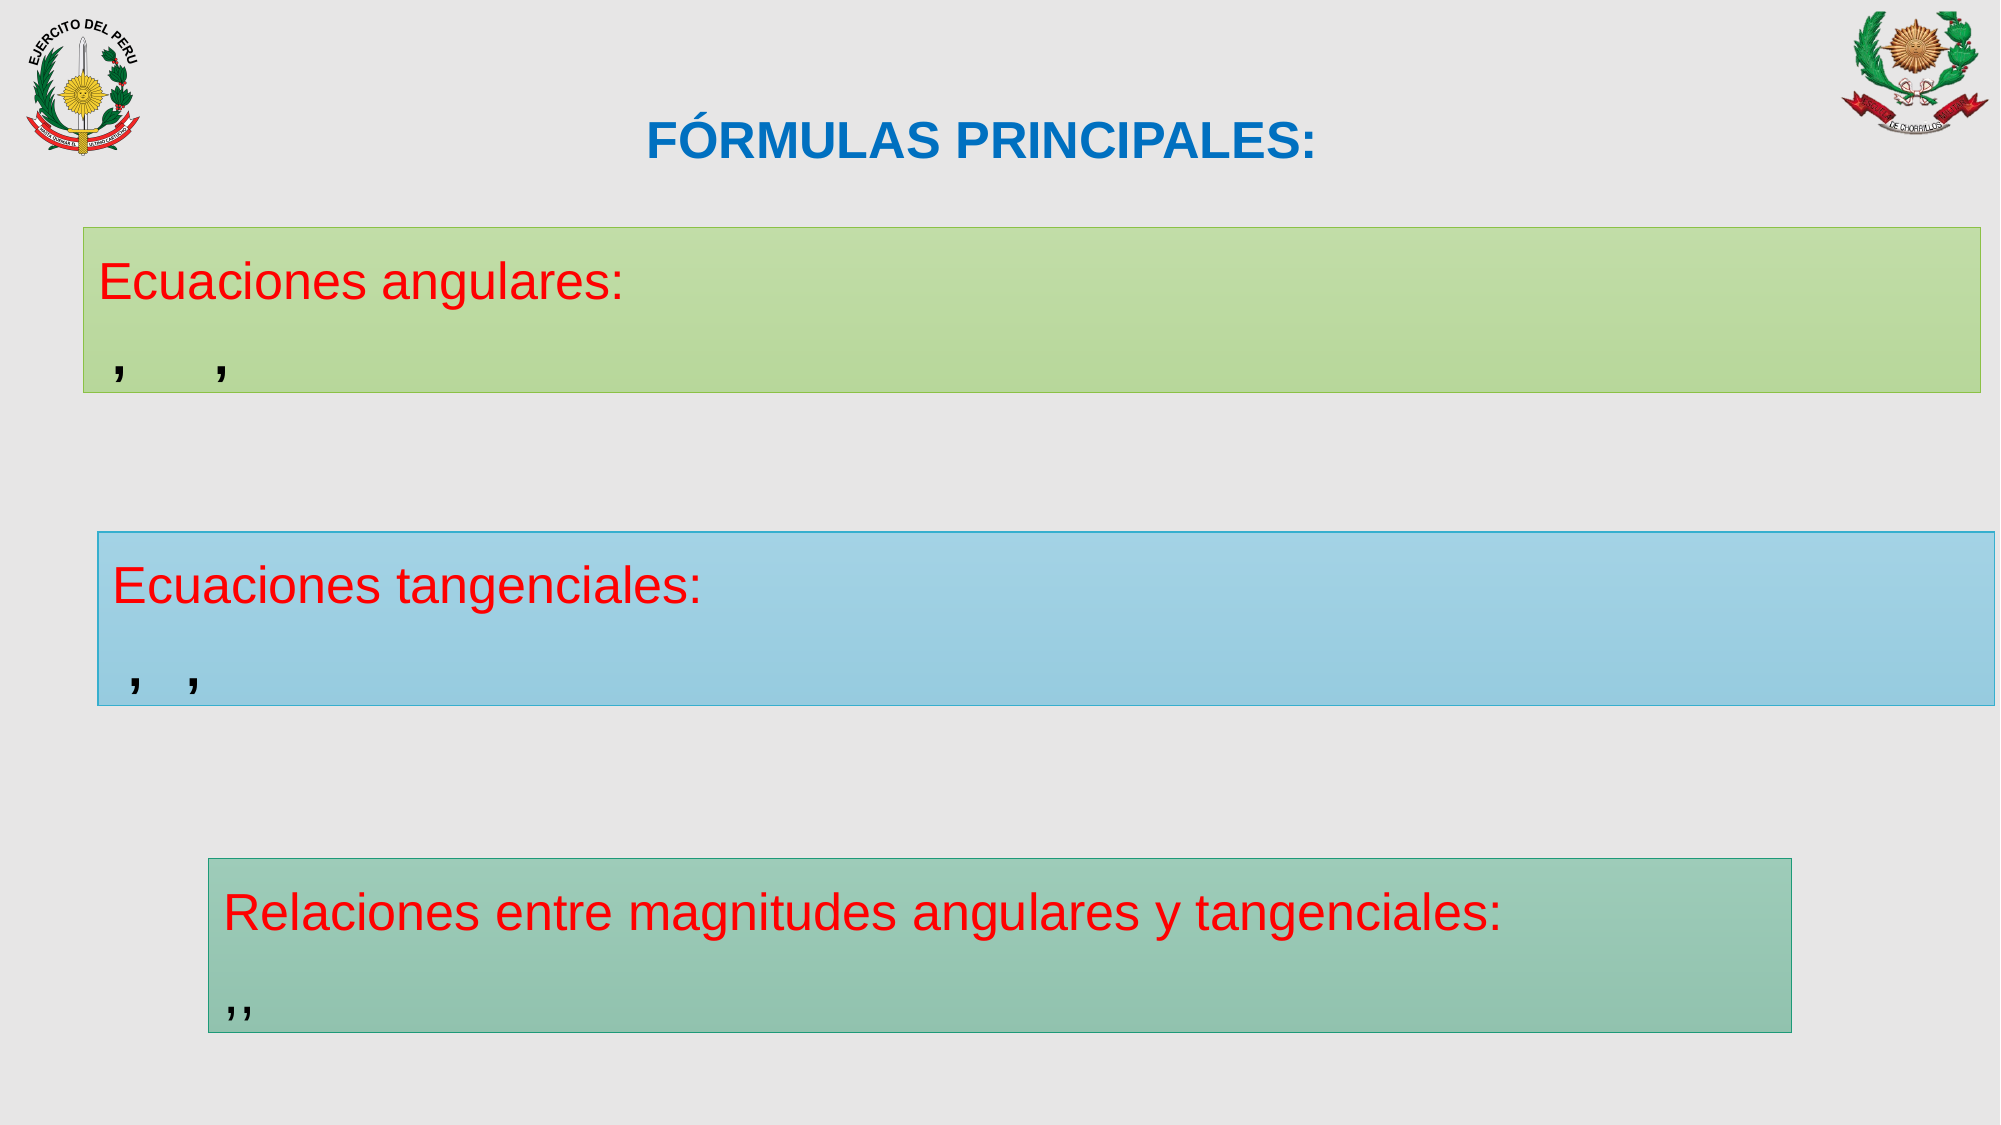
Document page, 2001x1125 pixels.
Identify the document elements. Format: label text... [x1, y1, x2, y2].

picture [26, 19, 140, 156]
text_box FÓRMULAS PRINCIPALES: [631, 86, 1369, 176]
picture [1822, 0, 1999, 146]
